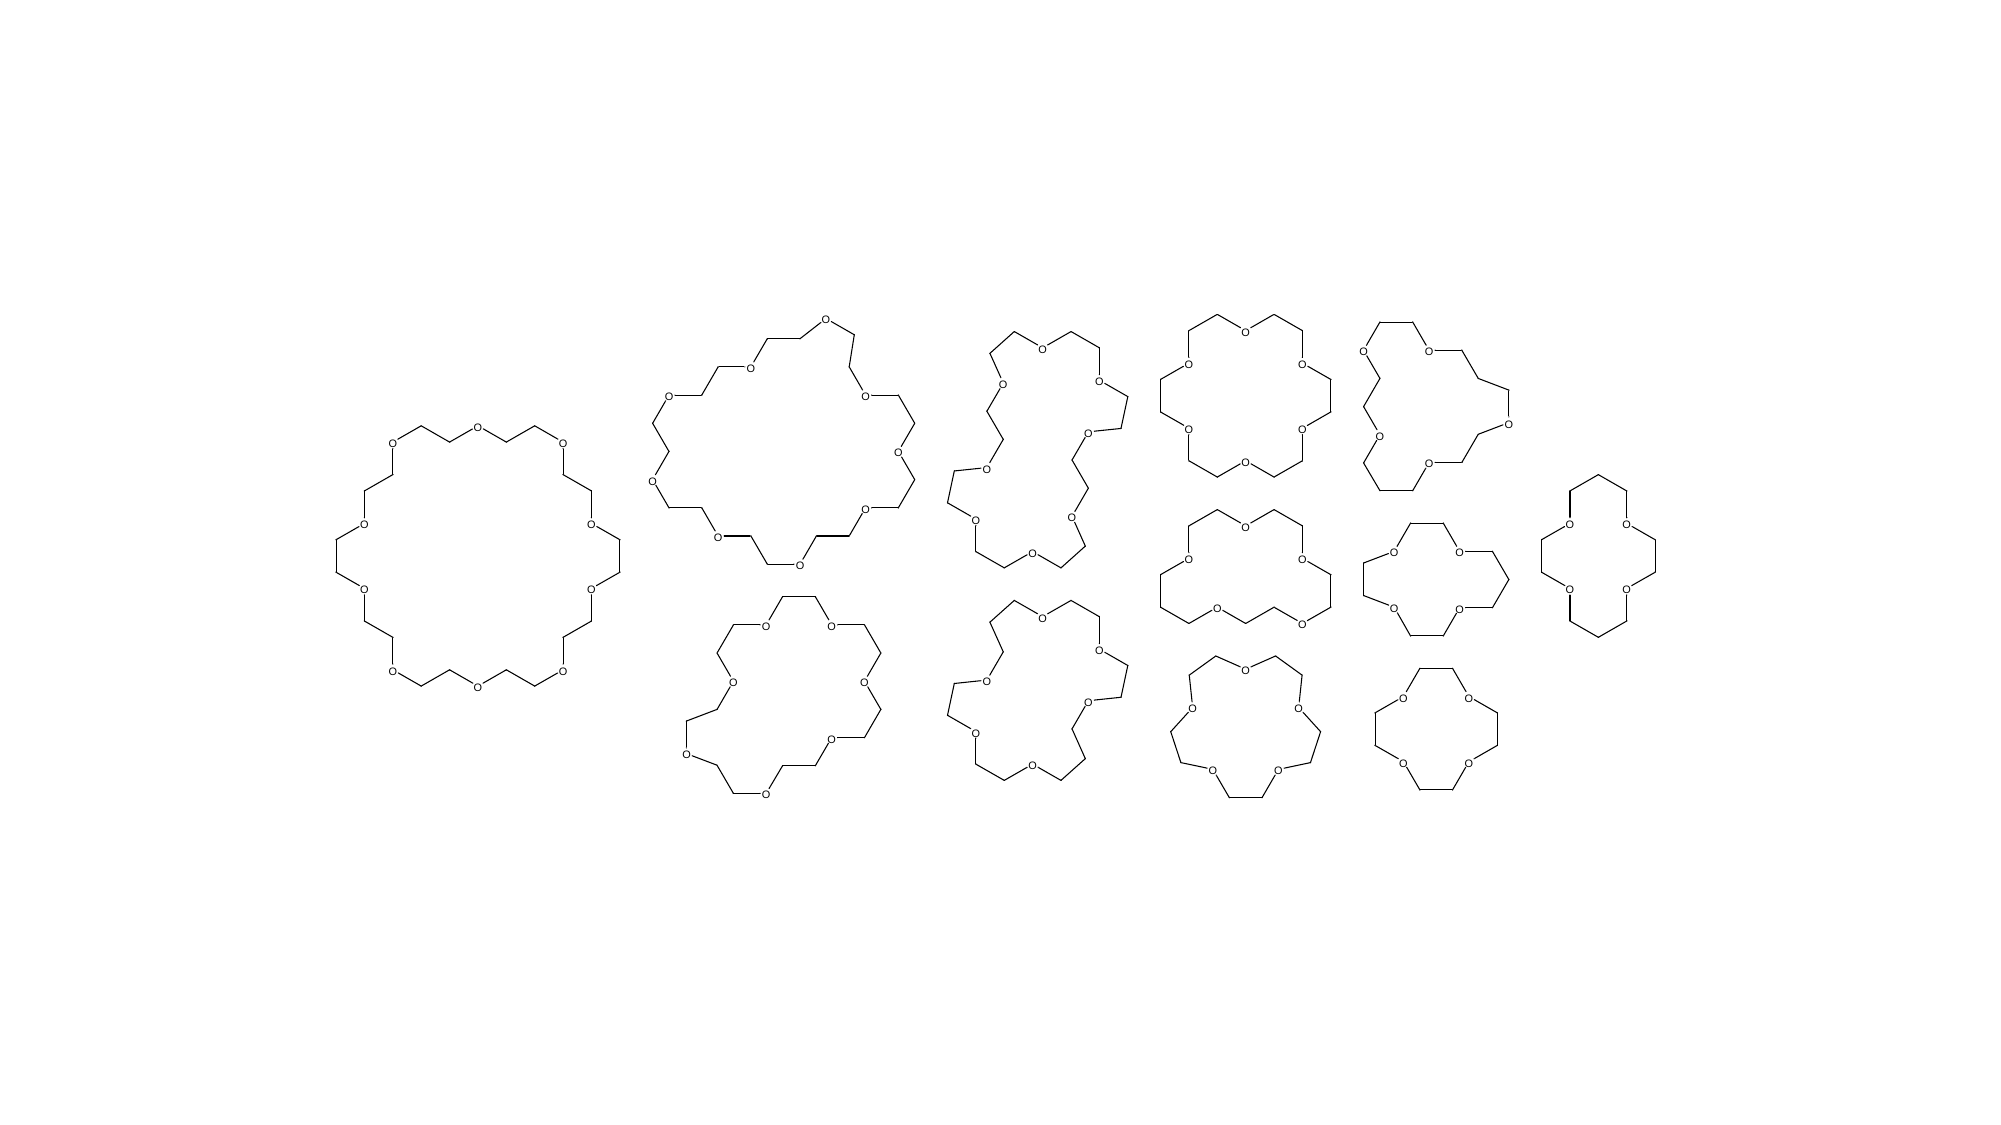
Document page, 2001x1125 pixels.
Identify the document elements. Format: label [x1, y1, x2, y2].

text_box [333, 314, 1667, 810]
